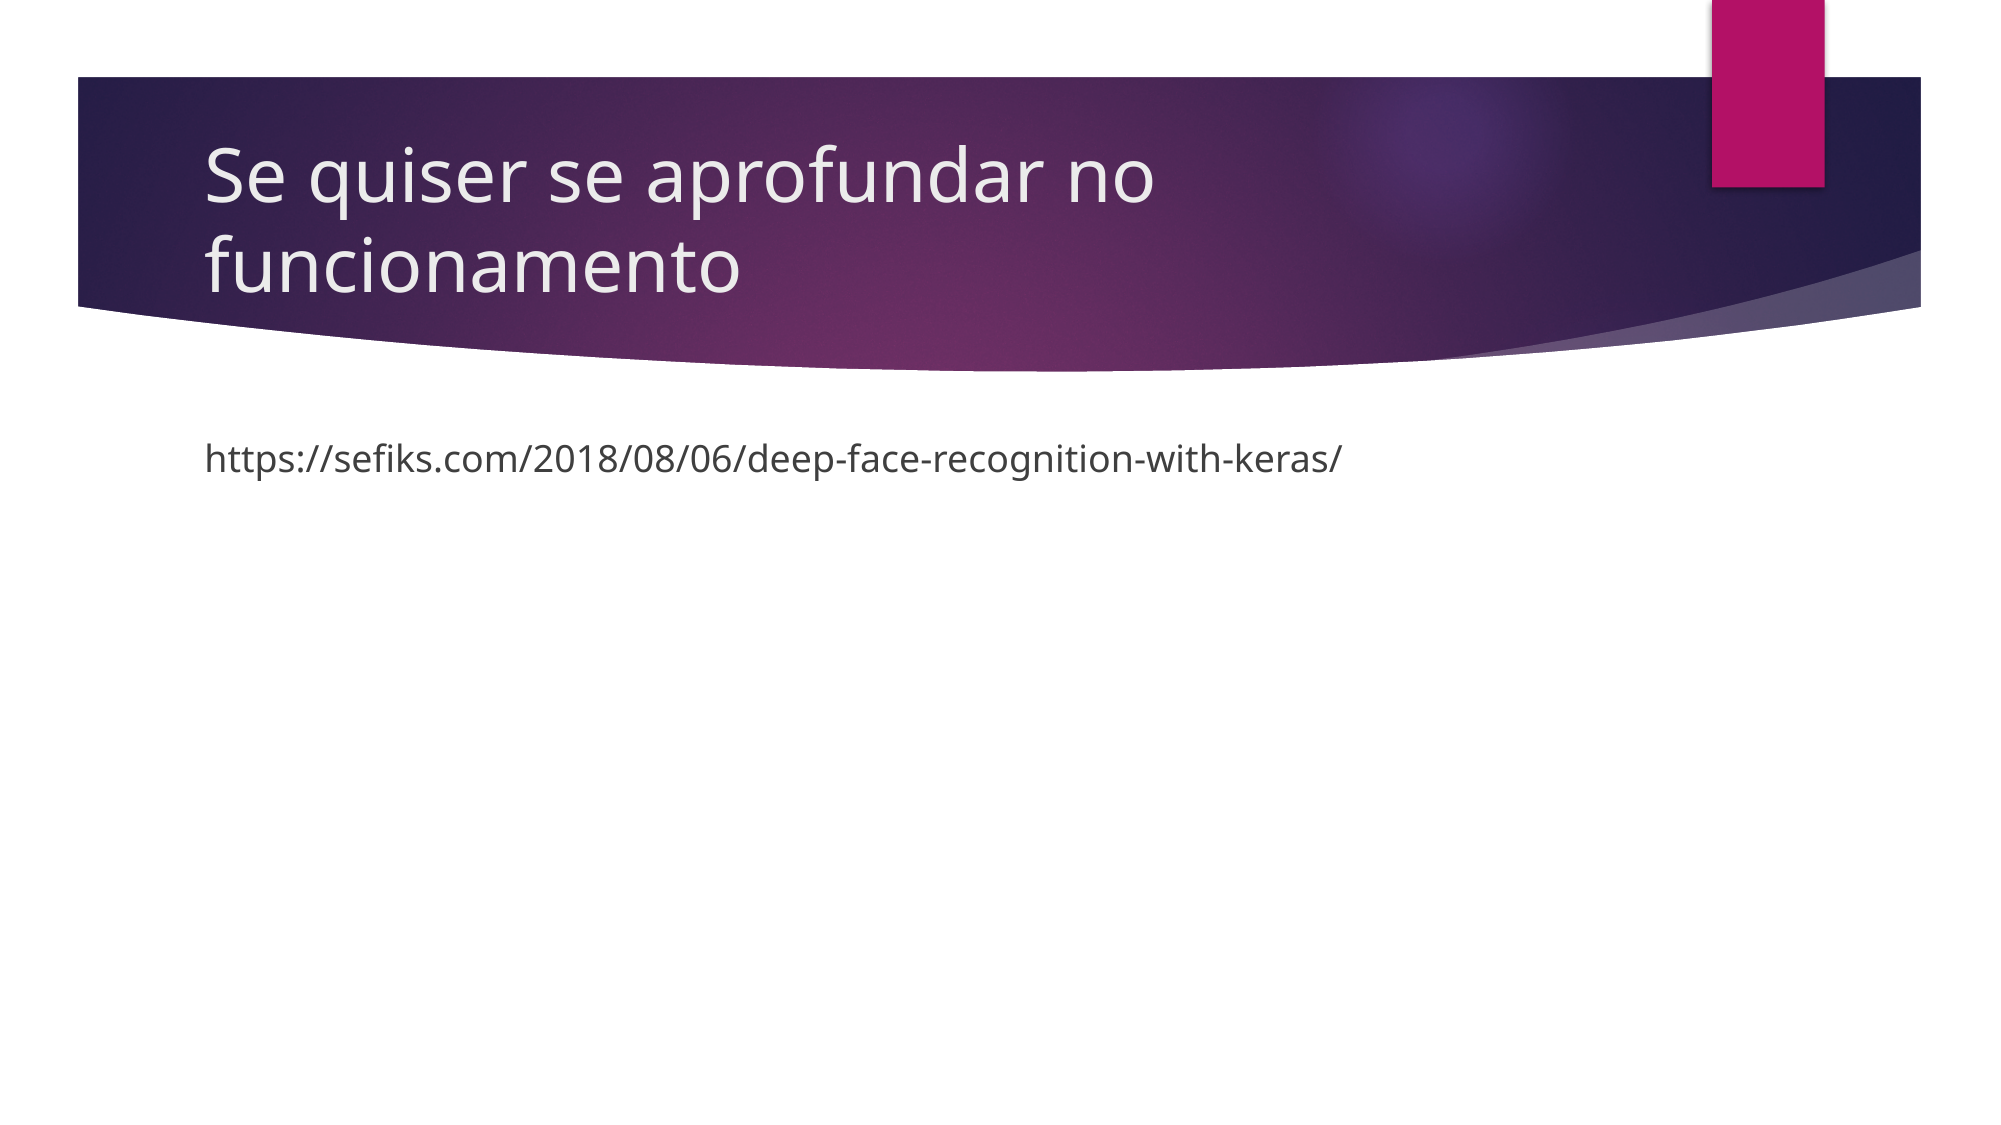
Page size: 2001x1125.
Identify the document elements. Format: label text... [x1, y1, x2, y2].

list https://sefiks.com/2018/08/06/deep-face-recognition-with-keras/ [189, 427, 1638, 988]
picture [79, 78, 1920, 371]
title Se quiser se aprofundar no funcionamento [189, 159, 1627, 276]
